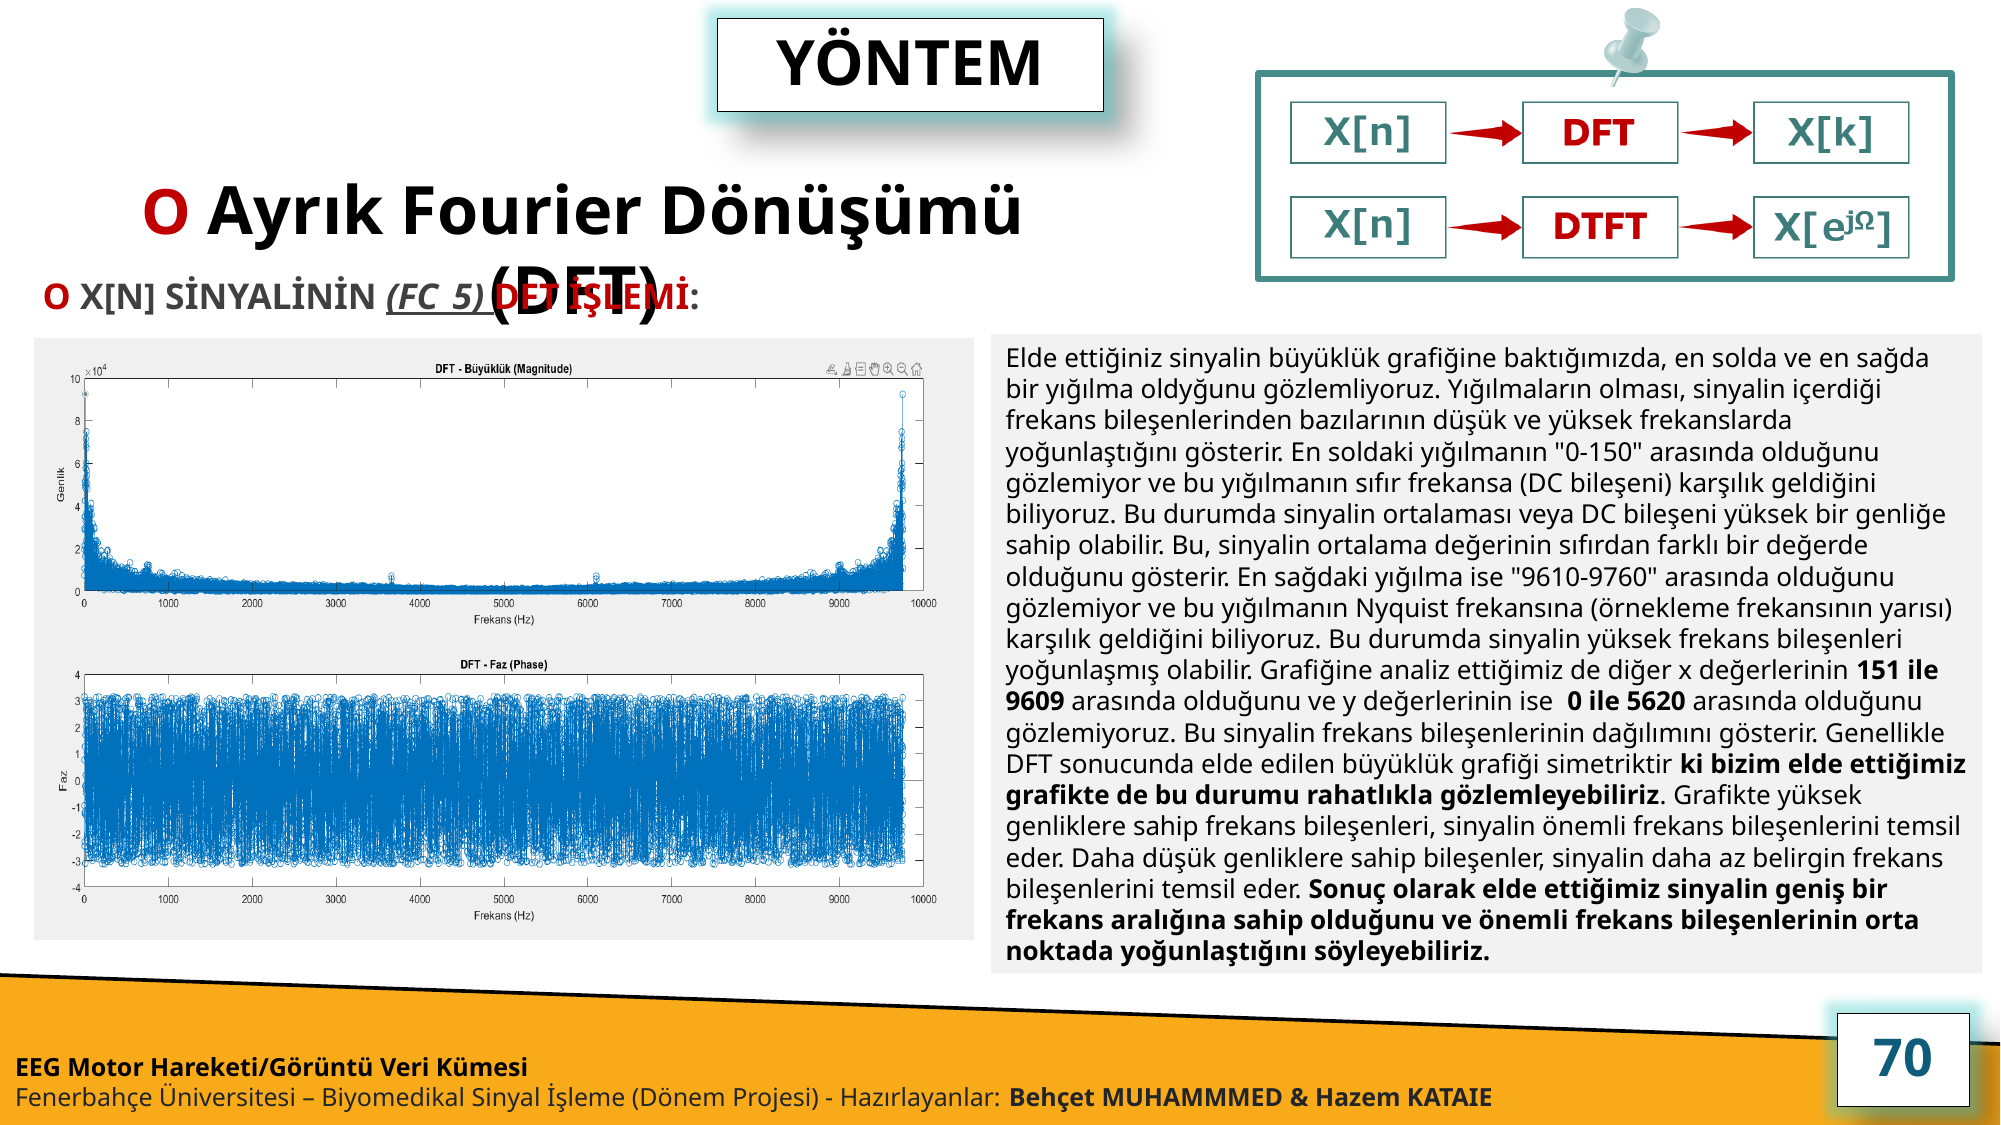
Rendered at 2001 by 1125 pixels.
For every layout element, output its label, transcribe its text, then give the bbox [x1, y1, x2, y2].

text_box yöntem [717, 18, 1104, 112]
text_box 70 [1837, 1013, 1970, 1107]
text_box O Ayrık Fourier Dönüşümü (DFT) [34, 160, 1133, 251]
picture [34, 338, 974, 940]
text_box O x[n] Sinyalinin (fc_5) dft işlemi: [27, 251, 1463, 345]
picture [1260, 8, 1949, 277]
footer EEG Motor Hareketi/Görüntü Veri Kümesi Fenerbahçe Üniversitesi – Biyomedikal Sinyal İşleme (Dönem Projesi) - Hazırlayanlar: Behçet MUHAMMMED & Hazem KATAIE [0, 1044, 1523, 1118]
text_box Elde ettiğiniz sinyalin büyüklük grafiğine baktığımızda, en solda ve en sağda bir yığılma oldyğunu gözlemliyoruz. Yığılmaların olması, sinyalin içerdiği frekans bileşenlerinden bazılarının düşük ve yüksek frekanslarda yoğunlaştığını gösterir. En soldaki yığılmanın "0-150" arasında olduğunu gözlemiyor ve bu yığılmanın sıfır frekansa (DC bileşeni) karşılık geldiğini biliyoruz. Bu durumda sinyalin ortalaması veya DC bileşeni yüksek bir genliğe sahip olabilir. Bu, sinyalin ortalama değerinin sıfırdan farklı bir değerde olduğunu gösterir. En sağdaki yığılma ise "9610-9760" arasında olduğunu gözlemiyor ve bu yığılmanın Nyquist frekansına (örnekleme frekansının yarısı) karşılık geldiğini biliyoruz. Bu durumda sinyalin yüksek frekans bileşenleri yoğunlaşmış olabilir. Grafiğine analiz ettiğimiz de diğer x değerlerinin 151 ile 9609 arasında olduğunu ve y değerlerinin ise 0 ile 5620 arasında olduğunu gözlemiyoruz. Bu sinyalin frekans bileşenlerinin dağılımını gösterir. Genellikle DFT sonucunda elde edilen büyüklük grafiği simetriktir ki bizim elde ettiğimiz grafikte de bu durumu rahatlıkla gözlemleyebiliriz. Grafikte yüksek genliklere sahip frekans bileşenleri, sinyalin önemli frekans bileşenlerini temsil eder. Daha düşük genliklere sahip bileşenler, sinyalin daha az belirgin frekans bileşenlerini temsil eder. Sonuç olarak elde ettiğimiz sinyalin geniş bir frekans aralığına sahip olduğunu ve önemli frekans bileşenlerinin orta noktada yoğunlaştığını söyleyebiliriz. [990, 333, 1983, 974]
